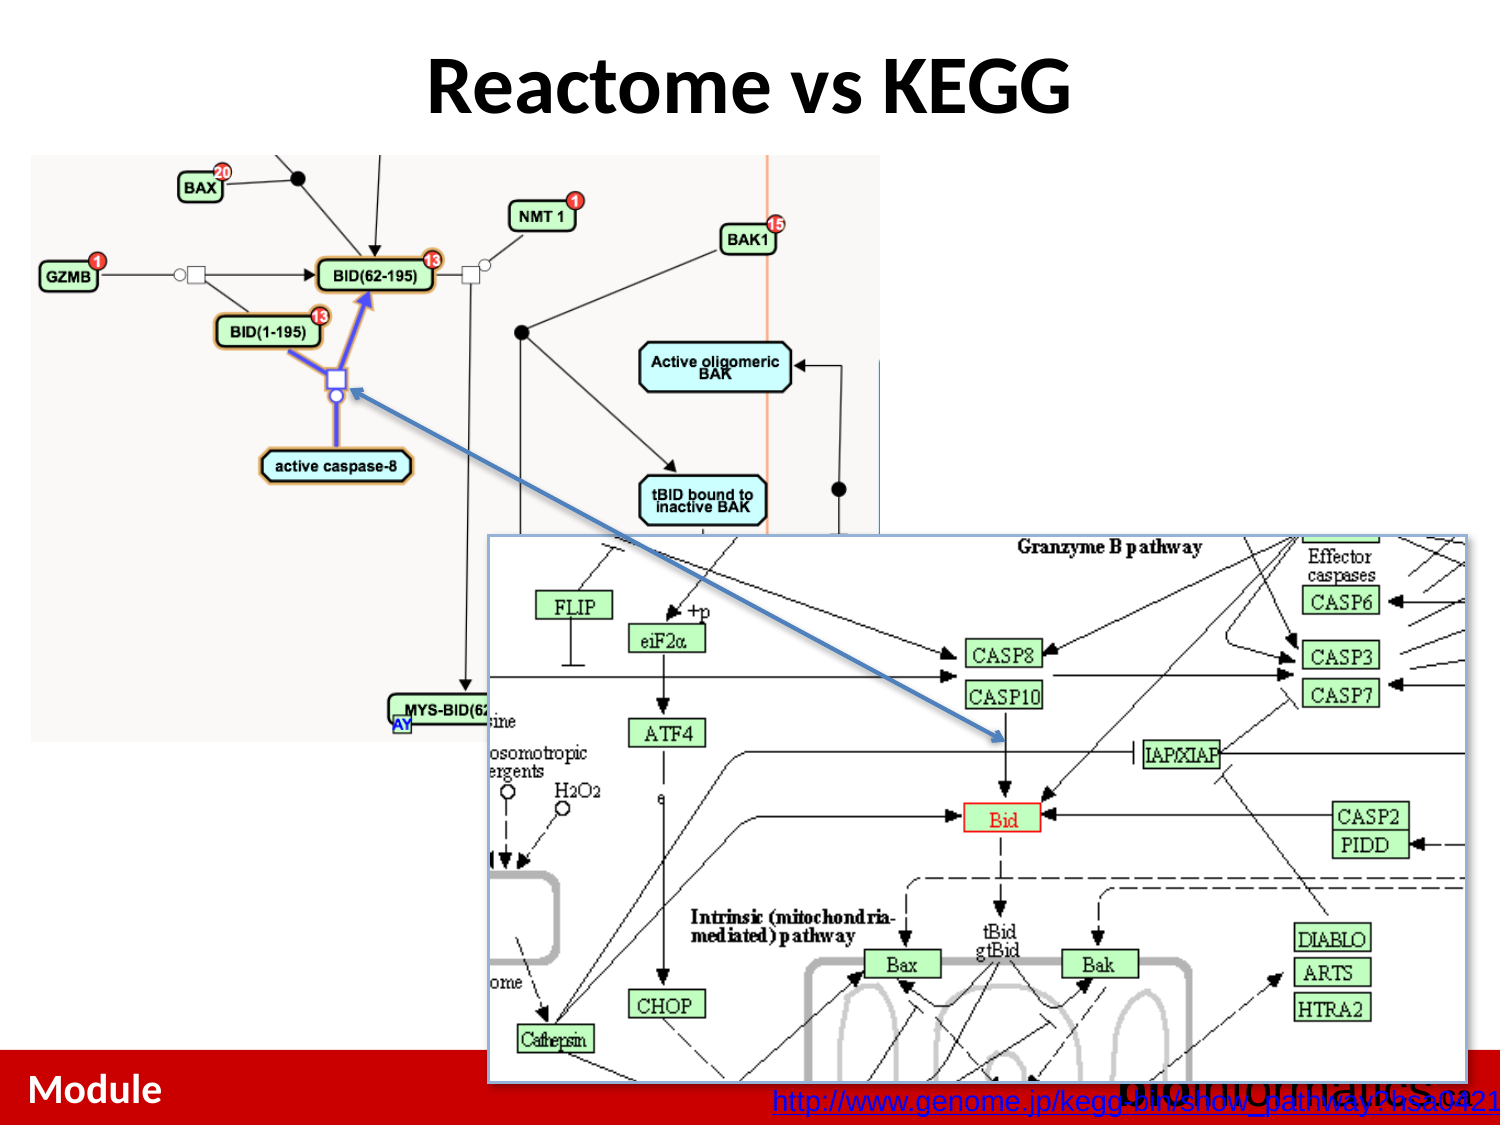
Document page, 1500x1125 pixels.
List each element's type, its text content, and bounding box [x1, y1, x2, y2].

picture [30, 155, 881, 742]
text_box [349, 388, 1500, 1125]
title Reactome vs KEGG [75, 21, 1425, 139]
